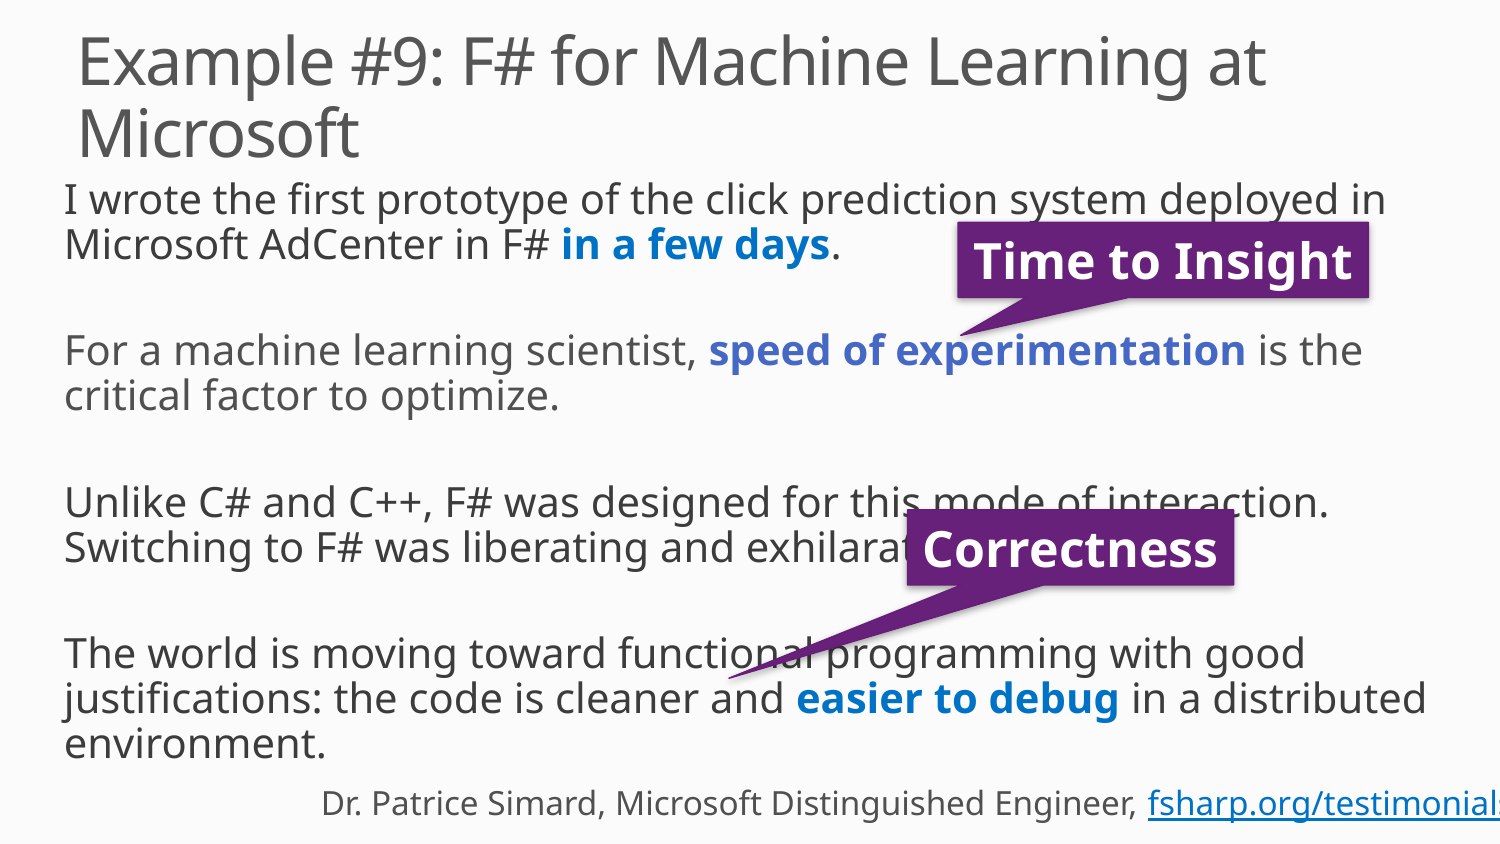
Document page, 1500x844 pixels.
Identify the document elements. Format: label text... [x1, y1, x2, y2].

list I wrote the first prototype of the click prediction system deployed in Microsoft AdCenter in F# in a few days. For a machine learning scientist, speed of experimentation is the critical factor to optimize. Unlike C# and C++, F# was designed for this mode of interaction. Switching to F# was liberating and exhilarating. The world is moving toward functional programming with good justifications: the code is cleaner and easier to debug in a distributed environment. [63, 178, 1436, 219]
text_box Correctness [728, 509, 1235, 679]
text_box Dr. Patrice Simard, Microsoft Distinguished Engineer, fsharp.org/testimonials [249, 776, 1500, 835]
title Example #9: F# for Machine Learning at Microsoft [76, 28, 1424, 101]
text_box Time to Insight [957, 221, 1370, 337]
